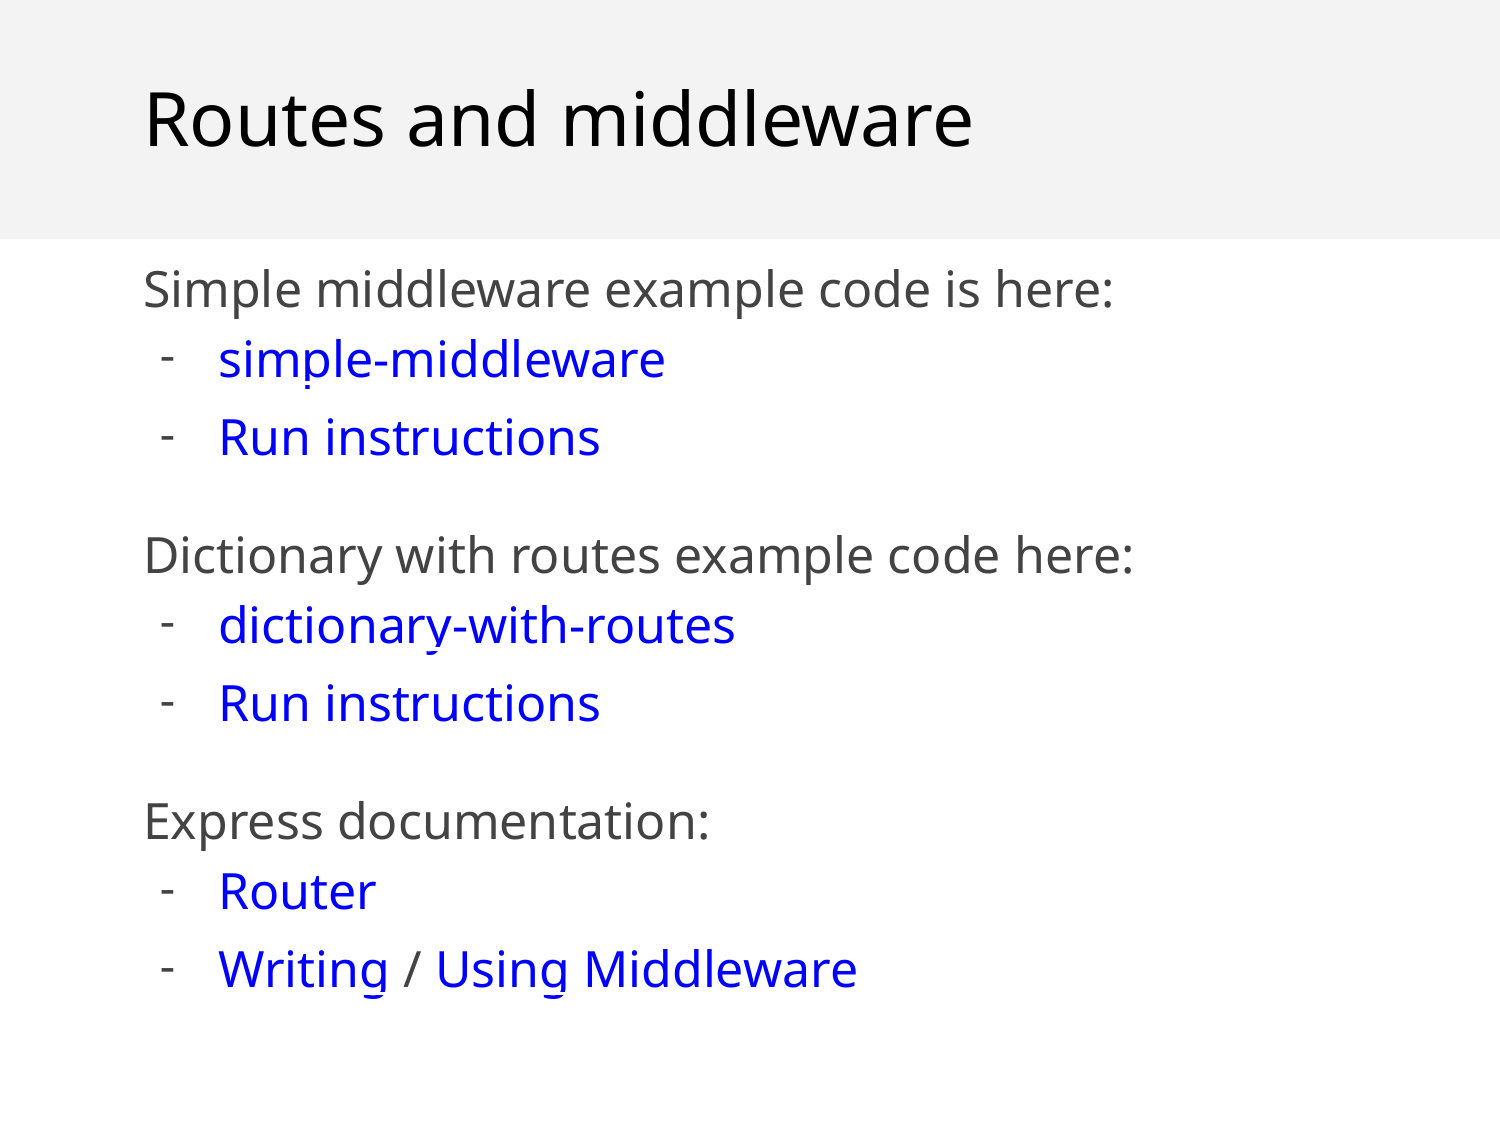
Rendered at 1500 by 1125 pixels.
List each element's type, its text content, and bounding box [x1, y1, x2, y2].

text_box Simple middleware example code is here: simple-middleware Run instructions Dictionary with routes example code here: dictionary-with-routes Run instructions Express documentation: Router Writing / Using Middleware [128, 233, 1372, 981]
text_box Routes and middleware [128, 56, 1372, 183]
